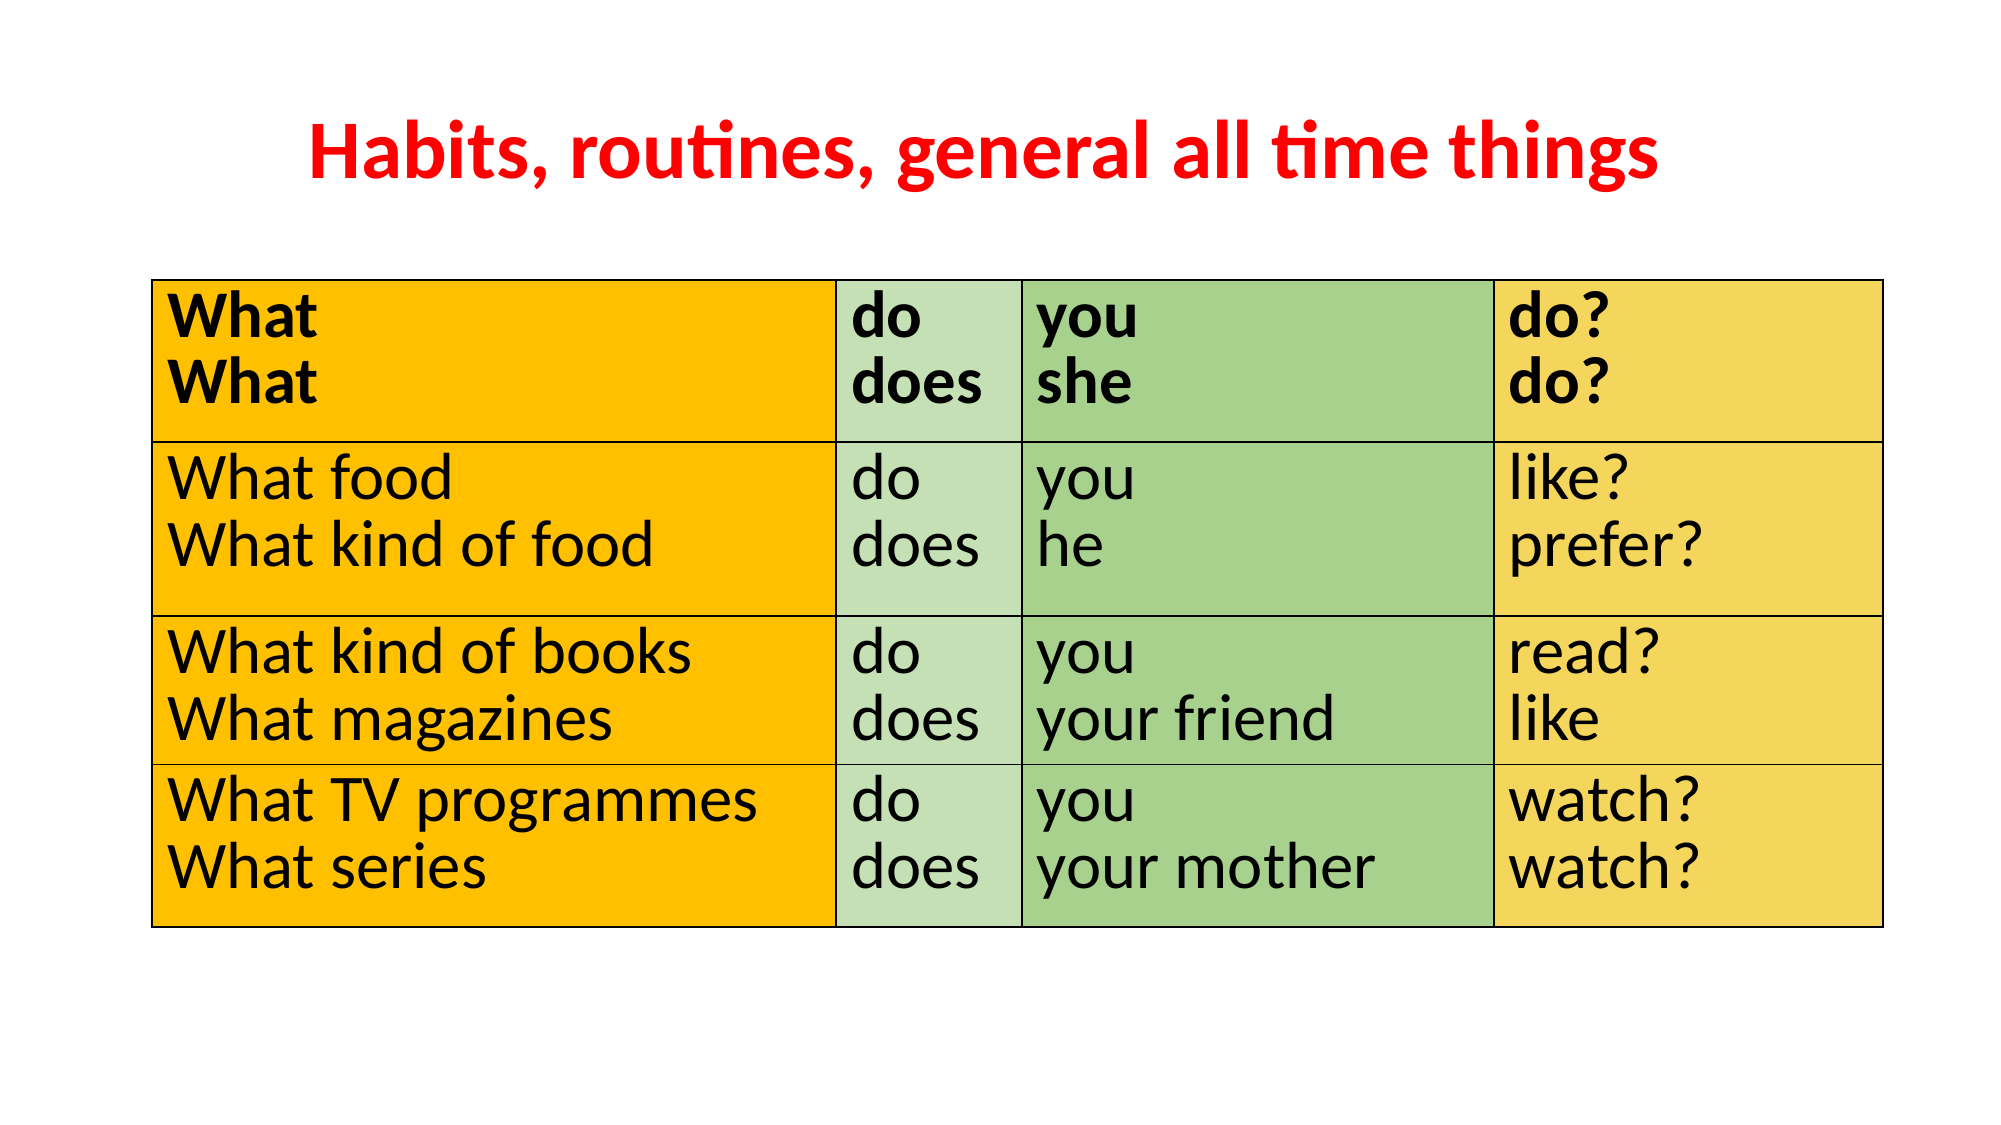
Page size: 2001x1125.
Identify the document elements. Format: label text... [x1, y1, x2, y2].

table_cell read? like [1495, 617, 1882, 764]
table_cell you your friend [1023, 617, 1493, 764]
table_header do? do? [1495, 281, 1882, 441]
table_cell What kind of books What magazines [153, 617, 835, 764]
table_cell What TV programmes What series [153, 765, 835, 926]
table_cell do does [837, 765, 1021, 926]
table_header do does [837, 281, 1021, 441]
table_cell you your mother [1023, 765, 1493, 926]
table_cell you he [1023, 443, 1493, 615]
table_cell watch? watch? [1495, 765, 1882, 926]
table_cell do does [837, 443, 1021, 615]
table_cell What food What kind of food [153, 443, 835, 615]
table_cell do does [837, 617, 1021, 764]
text_box Habits, routines, general all time things [293, 87, 1722, 203]
table_header you she [1023, 281, 1493, 441]
table_header What What [153, 281, 835, 441]
table_cell like? prefer? [1495, 443, 1882, 615]
